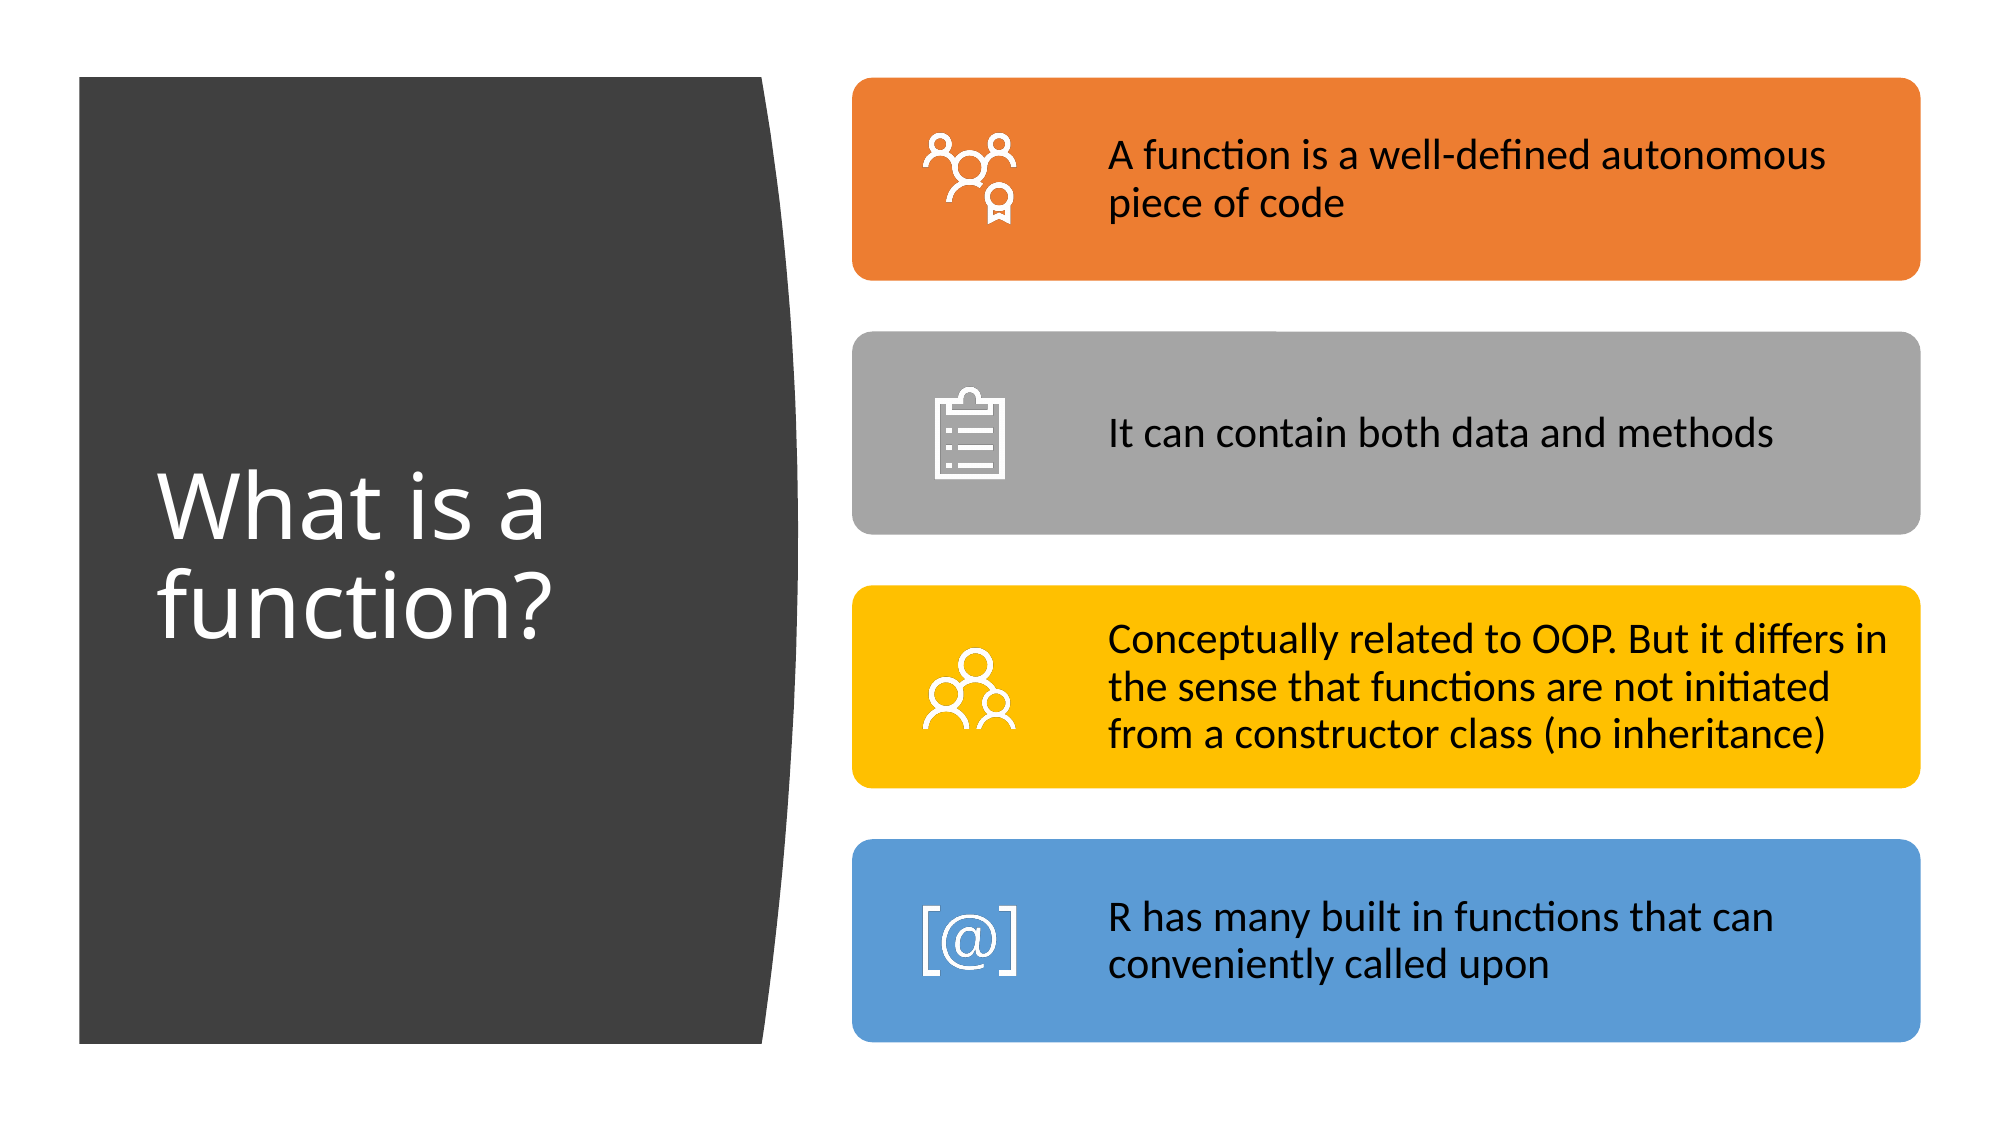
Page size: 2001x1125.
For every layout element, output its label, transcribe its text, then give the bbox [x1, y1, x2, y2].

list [852, 77, 1921, 1043]
text_box [78, 76, 800, 1045]
title What is a function? [141, 166, 702, 953]
